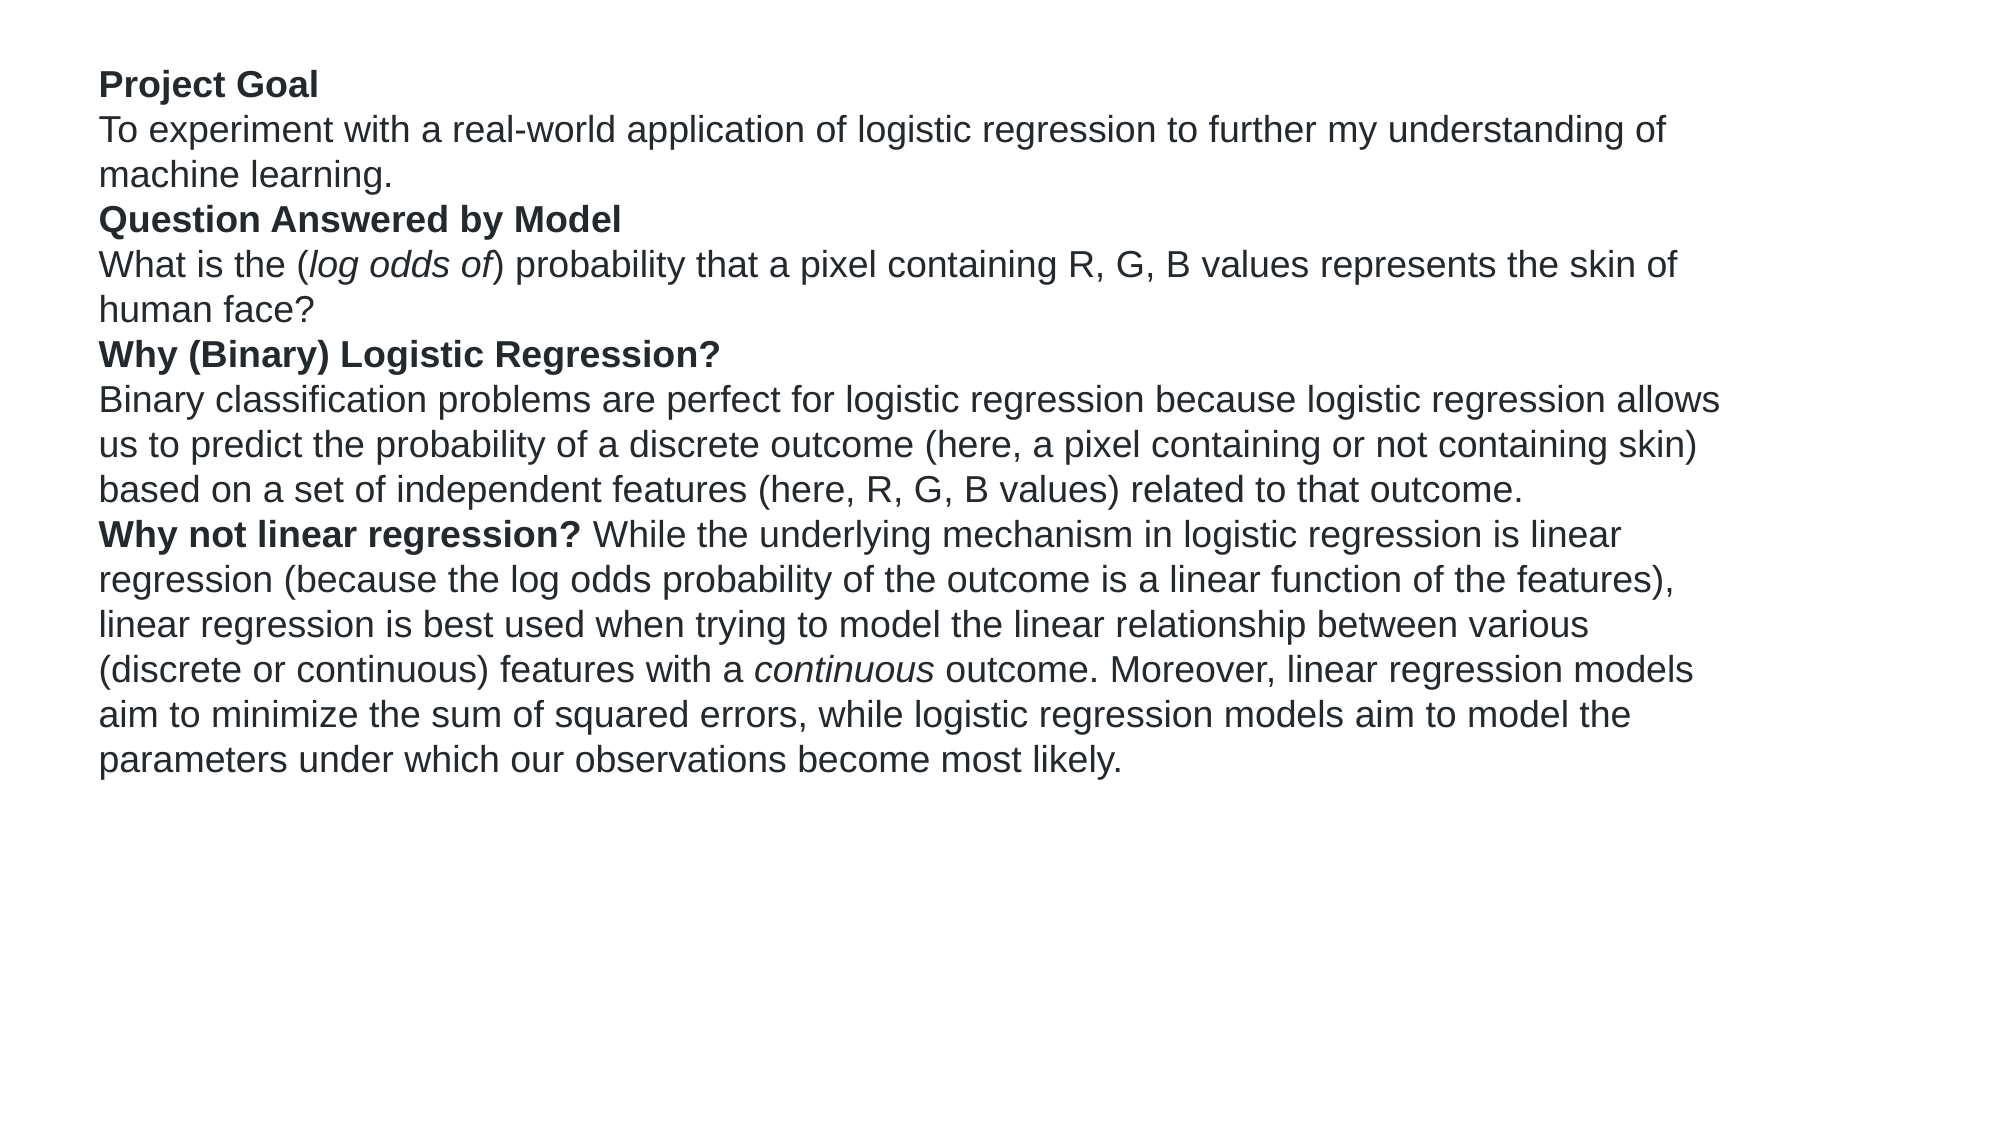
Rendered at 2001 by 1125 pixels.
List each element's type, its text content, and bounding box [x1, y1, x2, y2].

text_box Project Goal To experiment with a real-world application of logistic regression to further my understanding of machine learning. Question Answered by Model What is the (log odds of) probability that a pixel containing R, G, B values represents the skin of human face? Why (Binary) Logistic Regression? Binary classification problems are perfect for logistic regression because logistic regression allows us to predict the probability of a discrete outcome (here, a pixel containing or not containing skin) based on a set of independent features (here, R, G, B values) related to that outcome. Why not linear regression? While the underlying mechanism in logistic regression is linear regression (because the log odds probability of the outcome is a linear function of the features), linear regression is best used when trying to model the linear relationship between various (discrete or continuous) features with a continuous outcome. Moreover, linear regression models aim to minimize the sum of squared errors, while logistic regression models aim to model the parameters under which our observations become most likely. [83, 52, 1756, 788]
